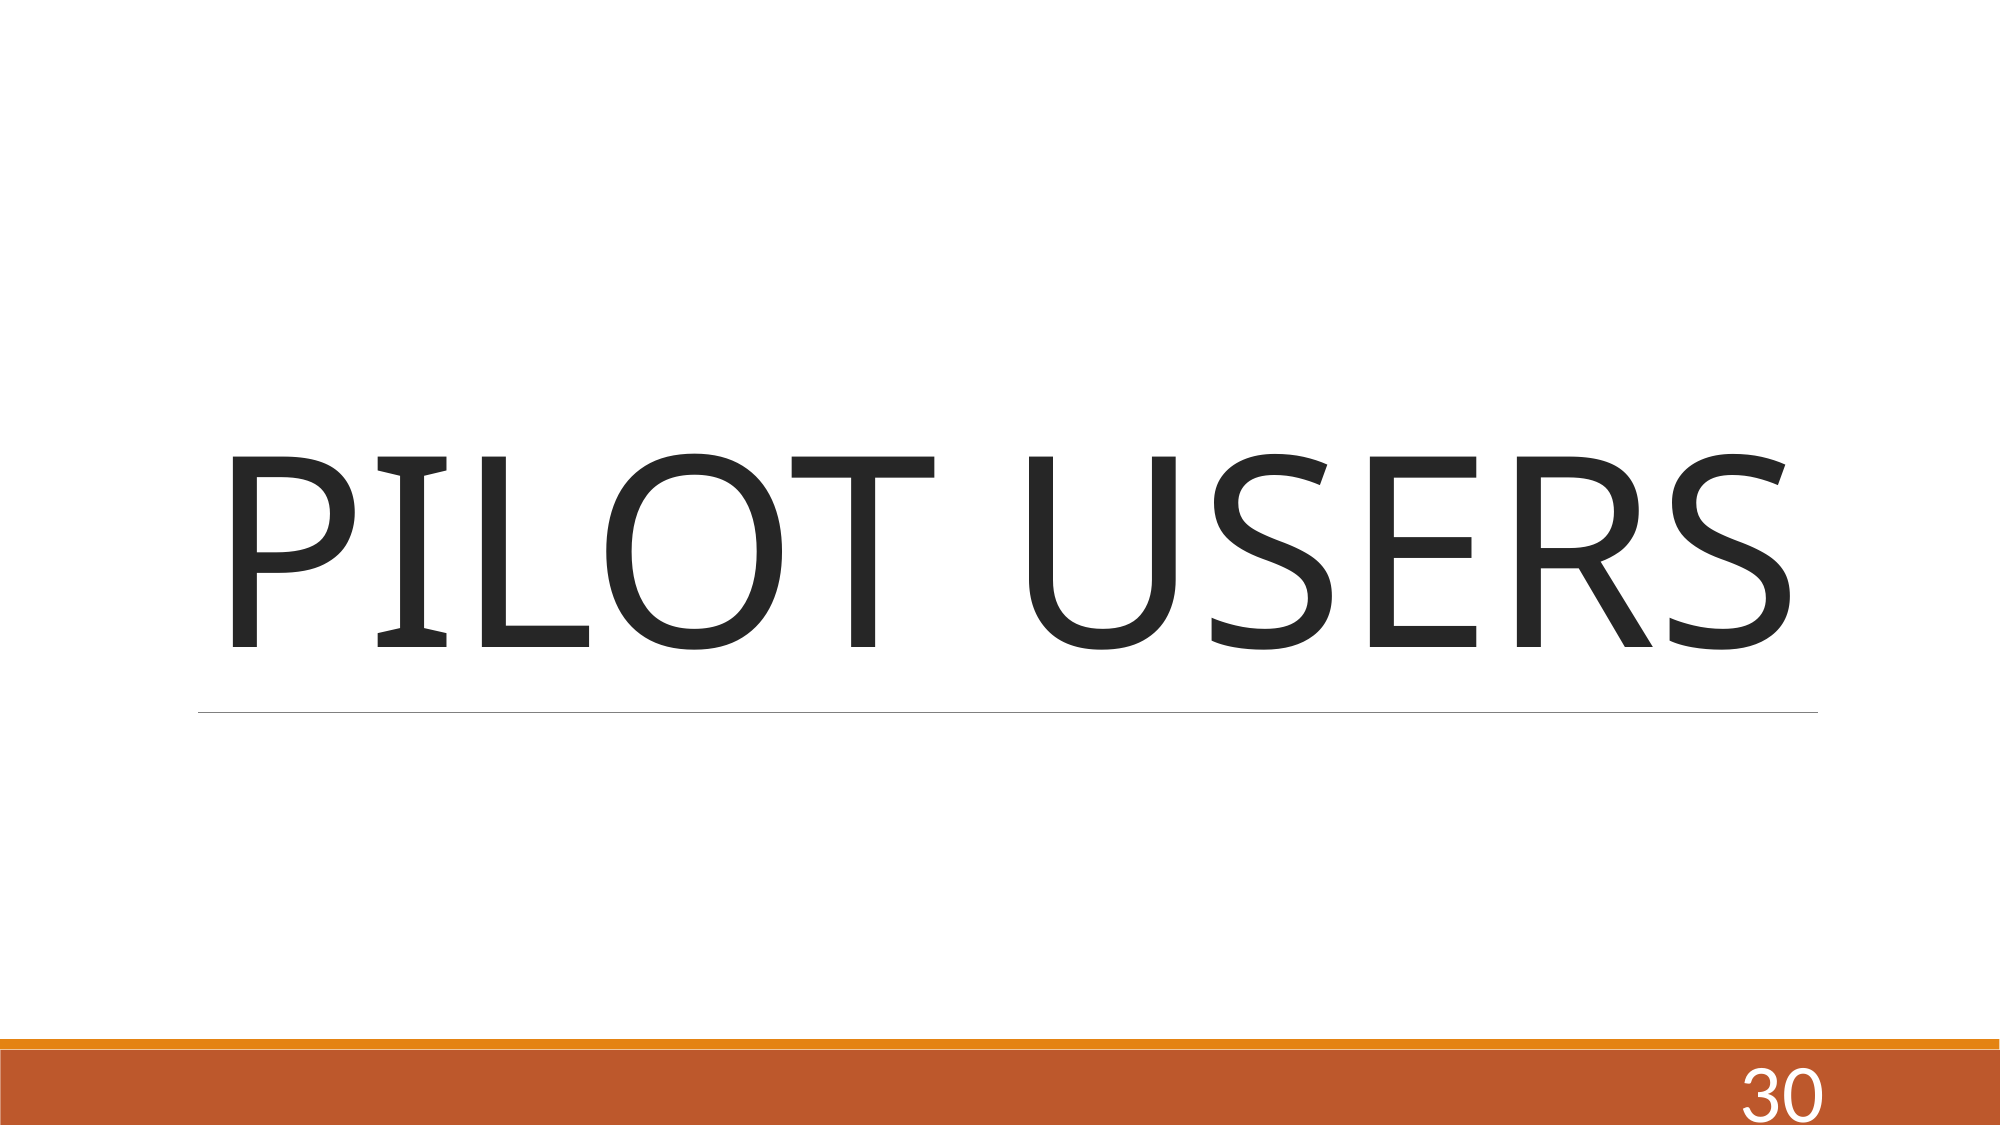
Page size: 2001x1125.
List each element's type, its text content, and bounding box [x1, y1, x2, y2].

slide_number 30 [1624, 1059, 1840, 1120]
title PILOT USERS [180, 124, 1830, 710]
